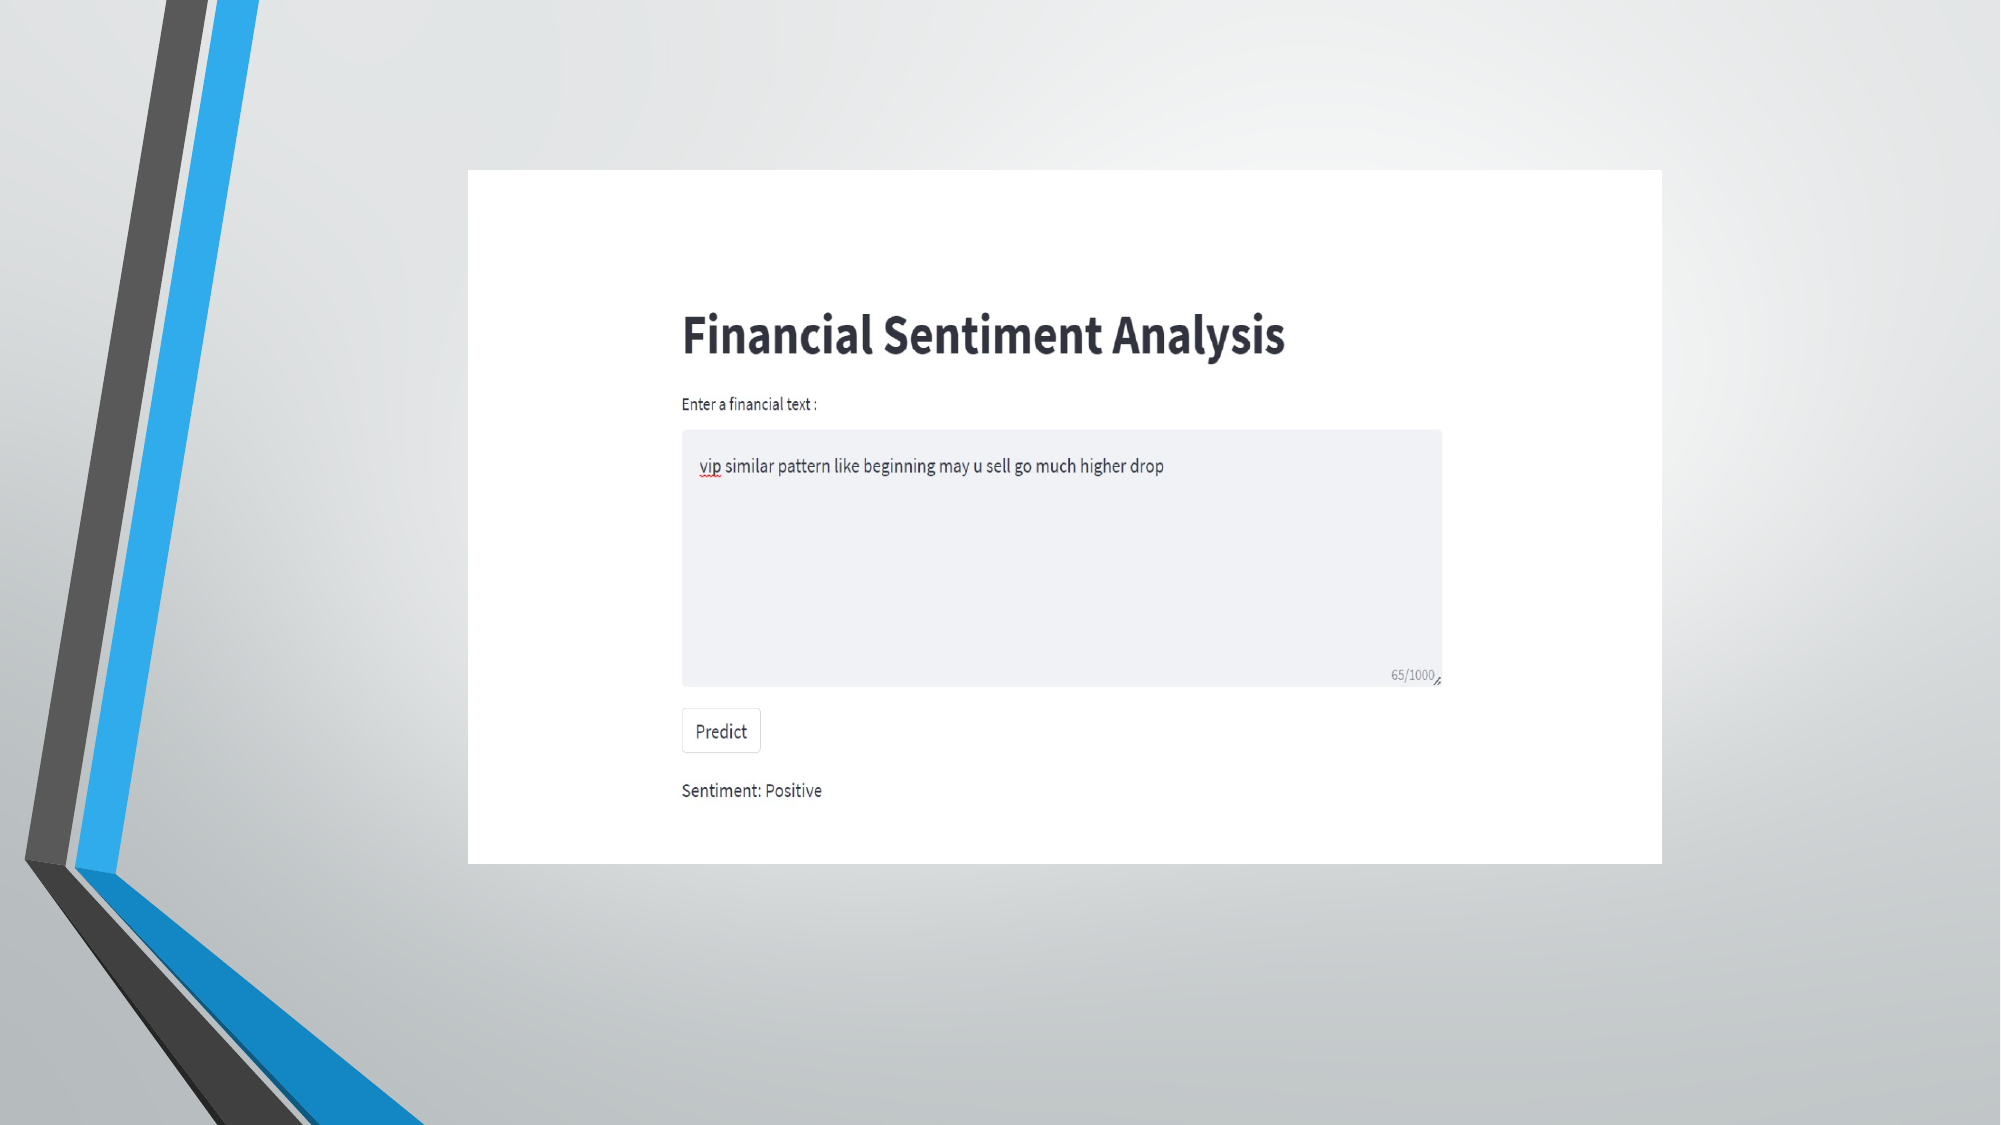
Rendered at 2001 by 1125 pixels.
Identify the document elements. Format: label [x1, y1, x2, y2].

list [468, 170, 1662, 864]
